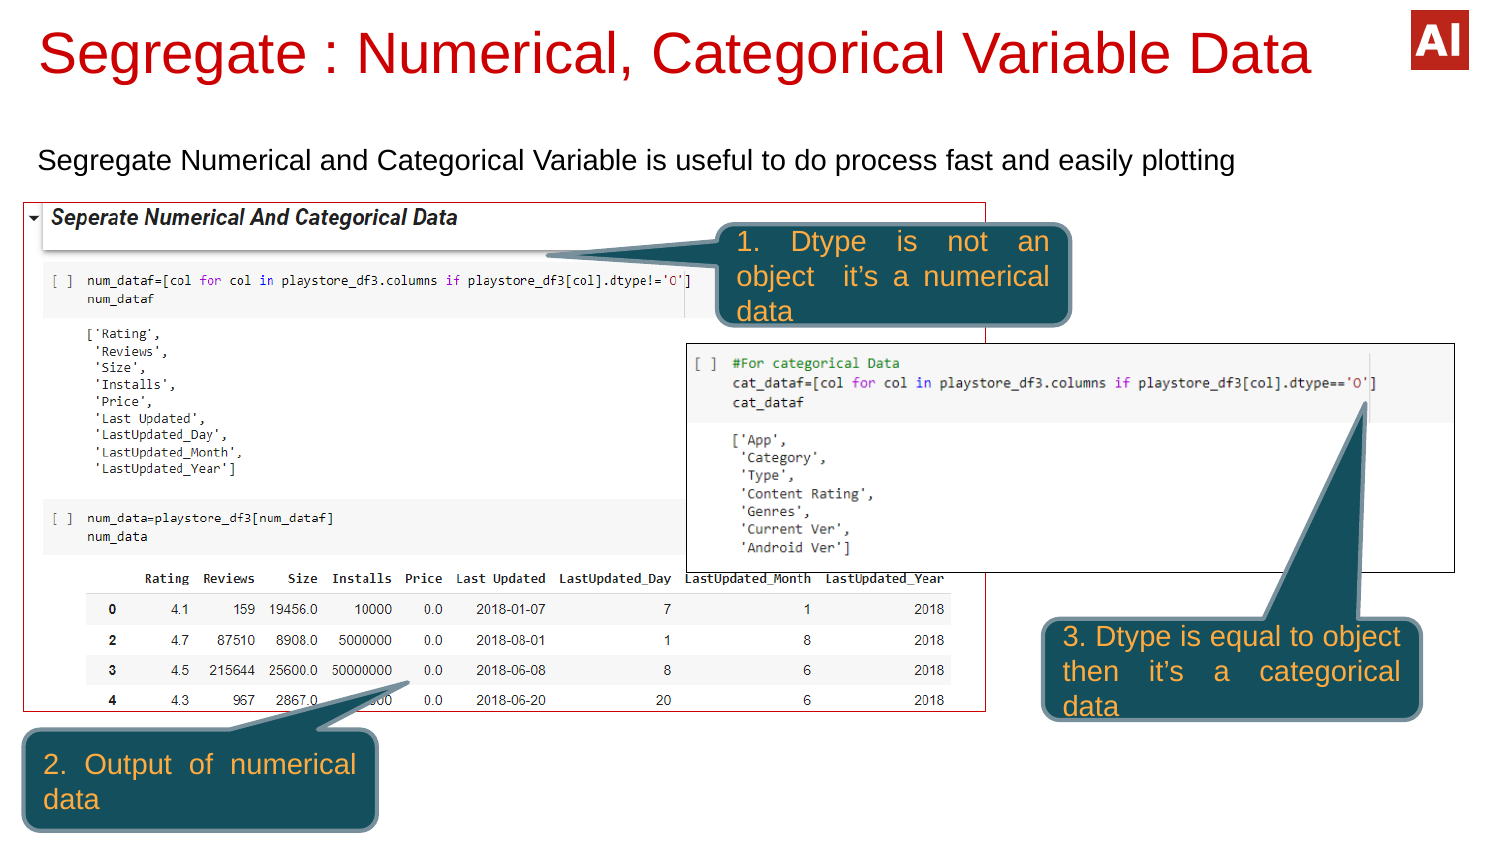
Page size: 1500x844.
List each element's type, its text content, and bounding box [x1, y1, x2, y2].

text_box 1. Dtype is not an object it’s a numerical data [990, 222, 1073, 328]
picture [1422, 10, 1469, 70]
text_box 3. Dtype is equal to object then it’s a categorical data [1040, 581, 1424, 723]
text_box 2. Output of numerical data [21, 720, 379, 833]
title Segregate : Numerical, Categorical Variable Data [23, 0, 1422, 94]
picture [23, 202, 1455, 712]
text_box Segregate Numerical and Categorical Variable is useful to do process fast and easily plotting [22, 133, 1253, 184]
